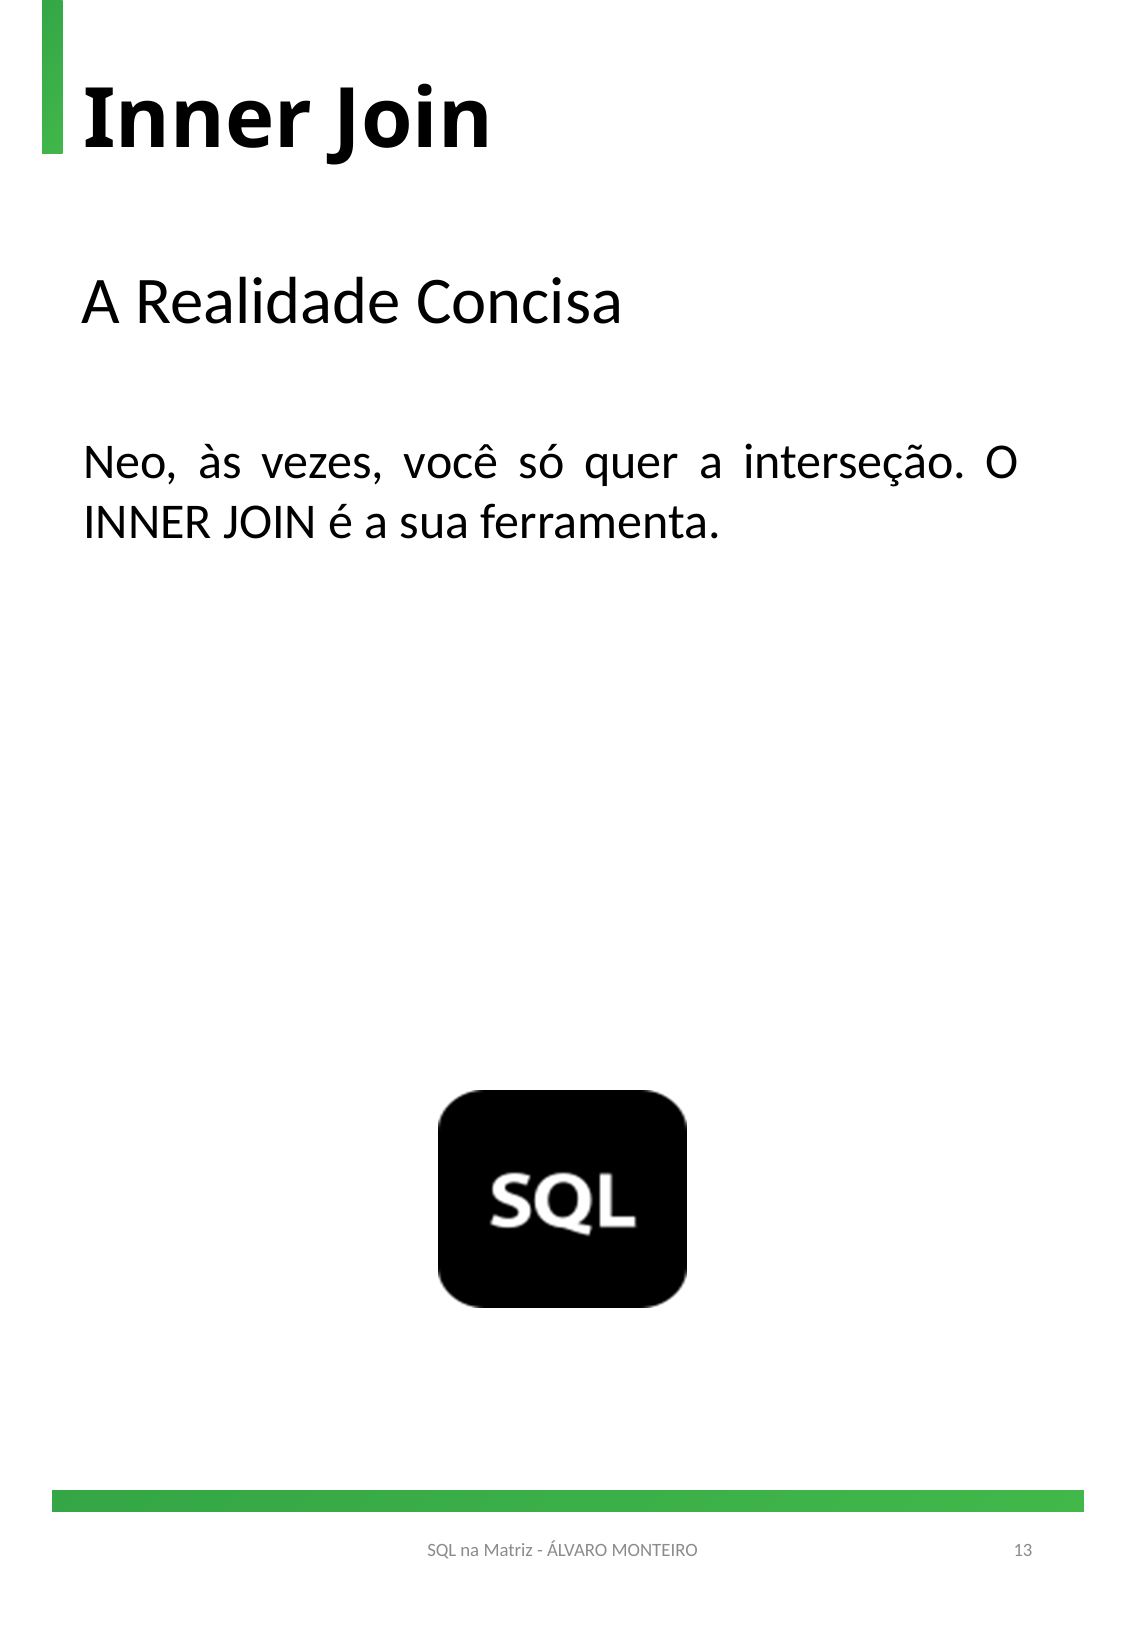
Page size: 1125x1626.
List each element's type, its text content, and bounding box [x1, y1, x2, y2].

slide_number 13 [794, 1506, 1048, 1593]
text_box [51, 1490, 1085, 1513]
picture [437, 1090, 688, 1308]
text_box Neo, às vezes, você só quer a interseção. O INNER JOIN é a sua ferramenta. [68, 421, 1035, 557]
text_box A Realidade Concisa [67, 248, 1034, 344]
text_box Inner Join [68, 56, 1124, 171]
footer SQL na Matriz - ÁLVARO MONTEIRO [372, 1506, 753, 1593]
text_box [41, 0, 64, 154]
